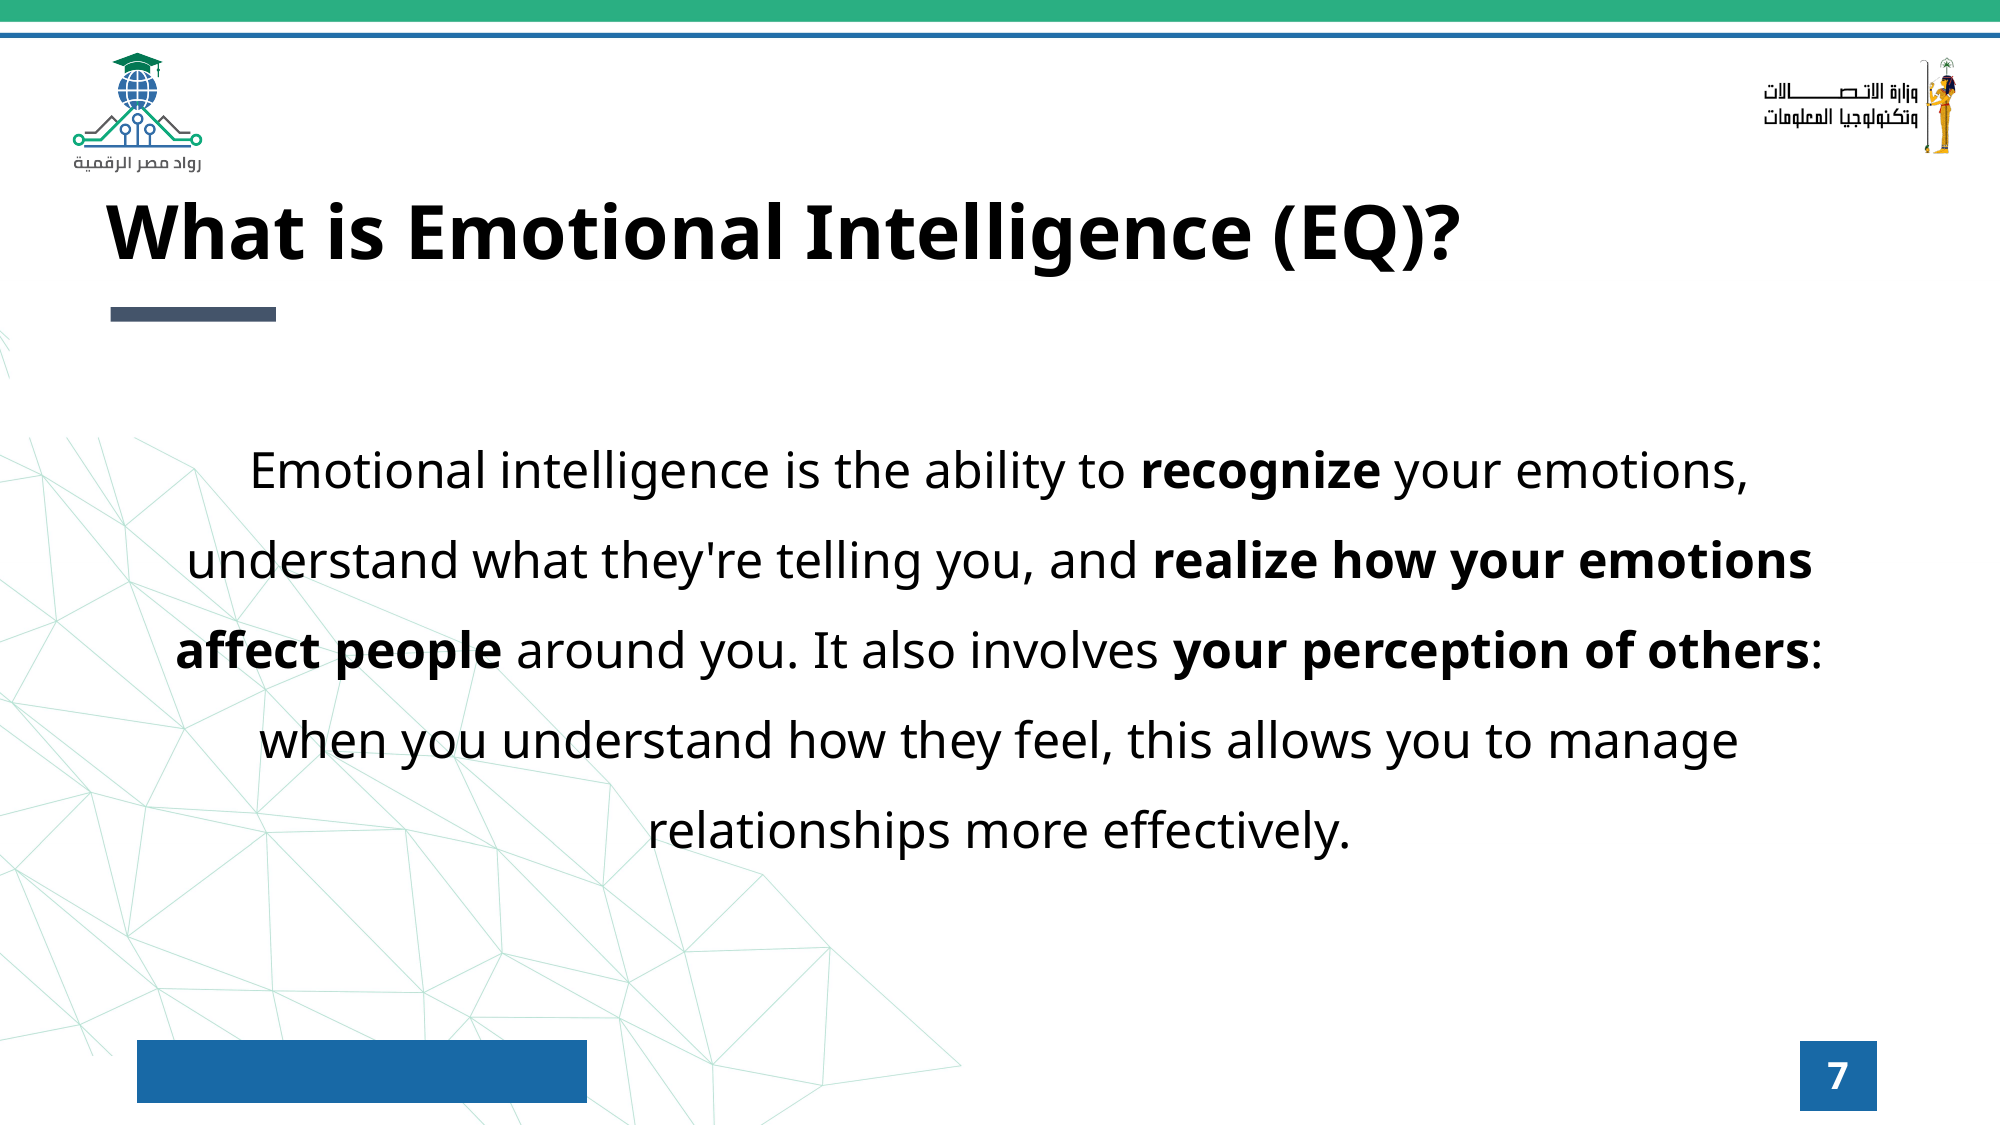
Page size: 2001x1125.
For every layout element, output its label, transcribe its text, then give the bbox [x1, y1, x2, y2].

text_box 7 [1797, 1044, 1879, 1105]
picture [0, 0, 2000, 1125]
text_box Emotional intelligence is the ability to recognize your emotions, understand what they're telling you, and realize how your emotions affect people around you. It also involves your perception of others: when you understand how they feel, this allows you to manage relationships more effectively. [123, 400, 1877, 866]
text_box What is Emotional Intelligence (EQ)? [91, 176, 1733, 282]
text_box [110, 307, 276, 322]
